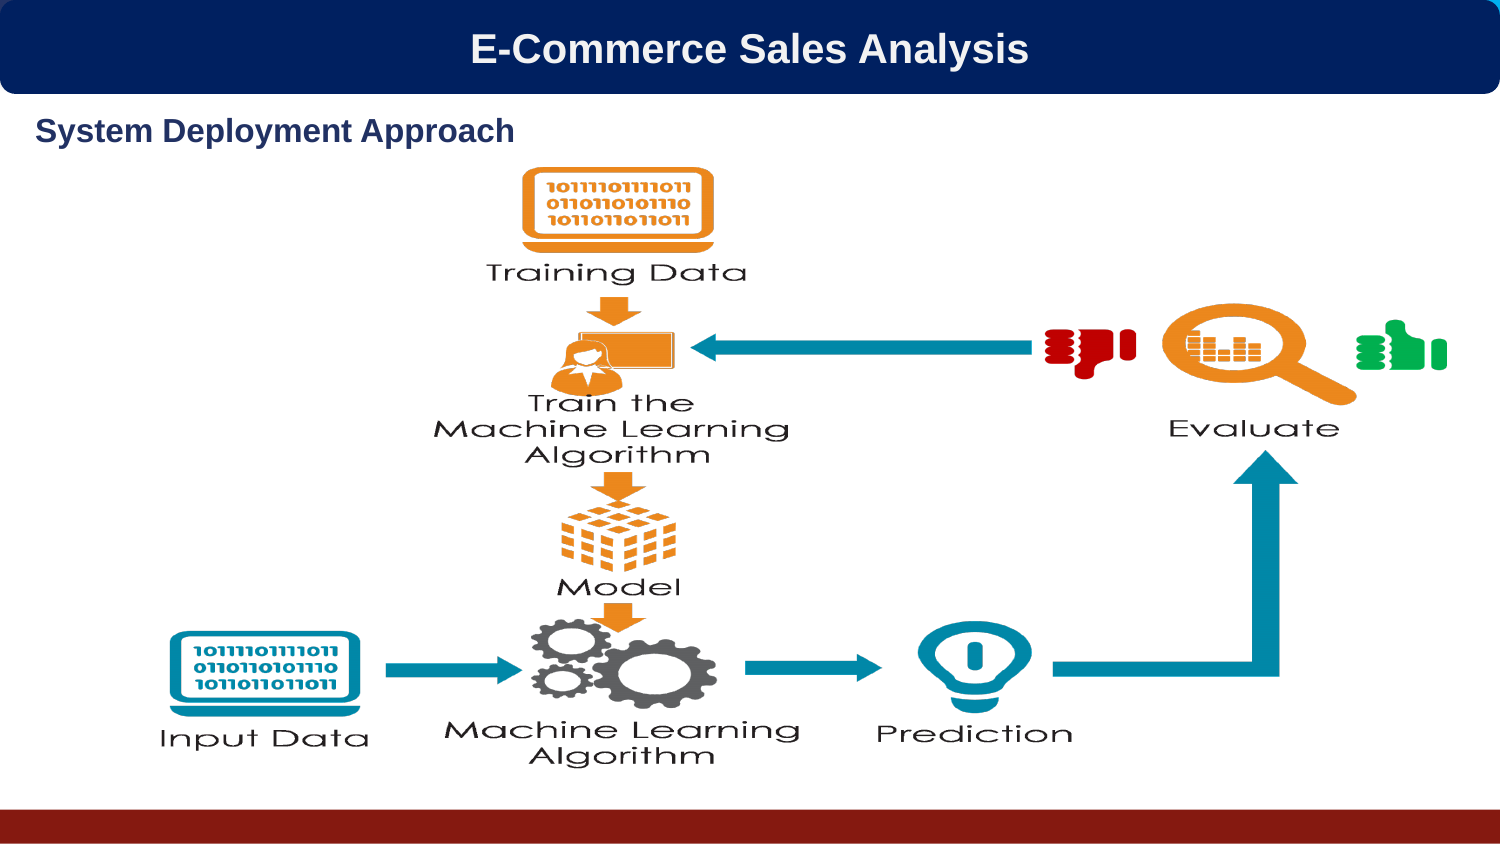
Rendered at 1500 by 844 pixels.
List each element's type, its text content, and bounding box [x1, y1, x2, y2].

picture [127, 167, 1447, 783]
text_box System Deployment Approach [20, 94, 750, 147]
text_box E-Commerce Sales Analysis [0, 0, 1500, 94]
